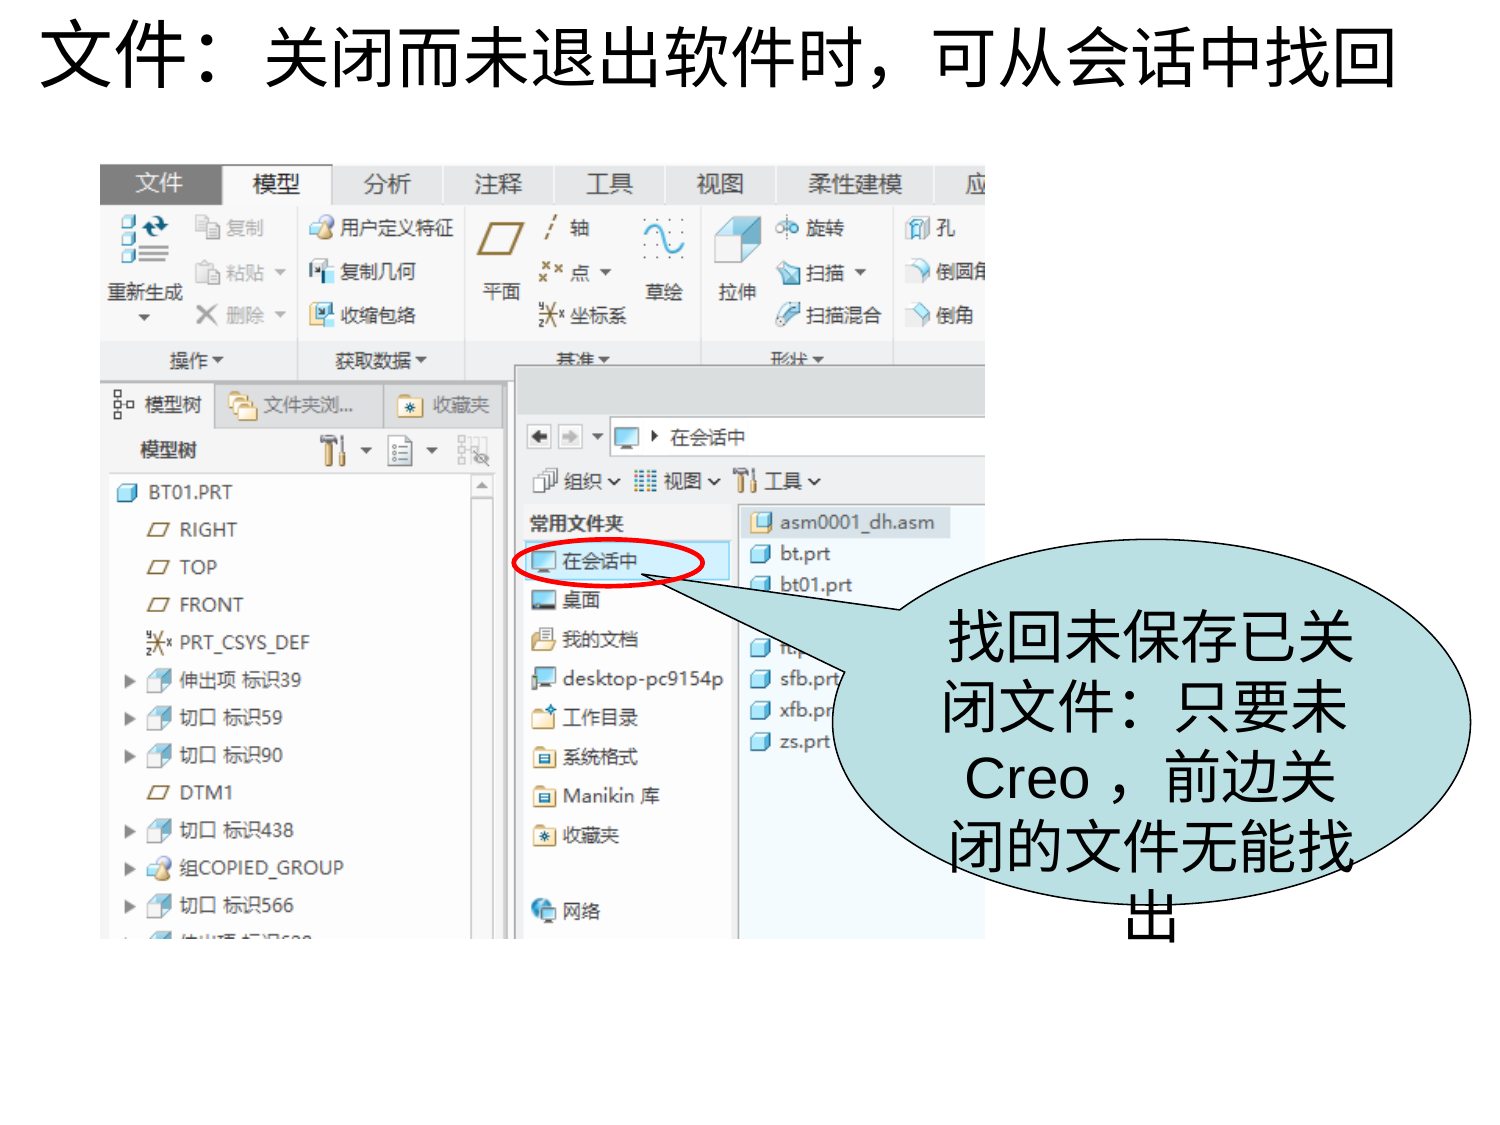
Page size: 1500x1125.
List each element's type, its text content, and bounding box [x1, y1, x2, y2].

text_box 找回未保存已关闭文件：只要未Creo，前边关闭的文件无能找出 [991, 539, 1471, 906]
text_box 文件：关闭而未退出软件时，可从会话中找回 [23, 0, 1500, 105]
picture [100, 163, 985, 939]
